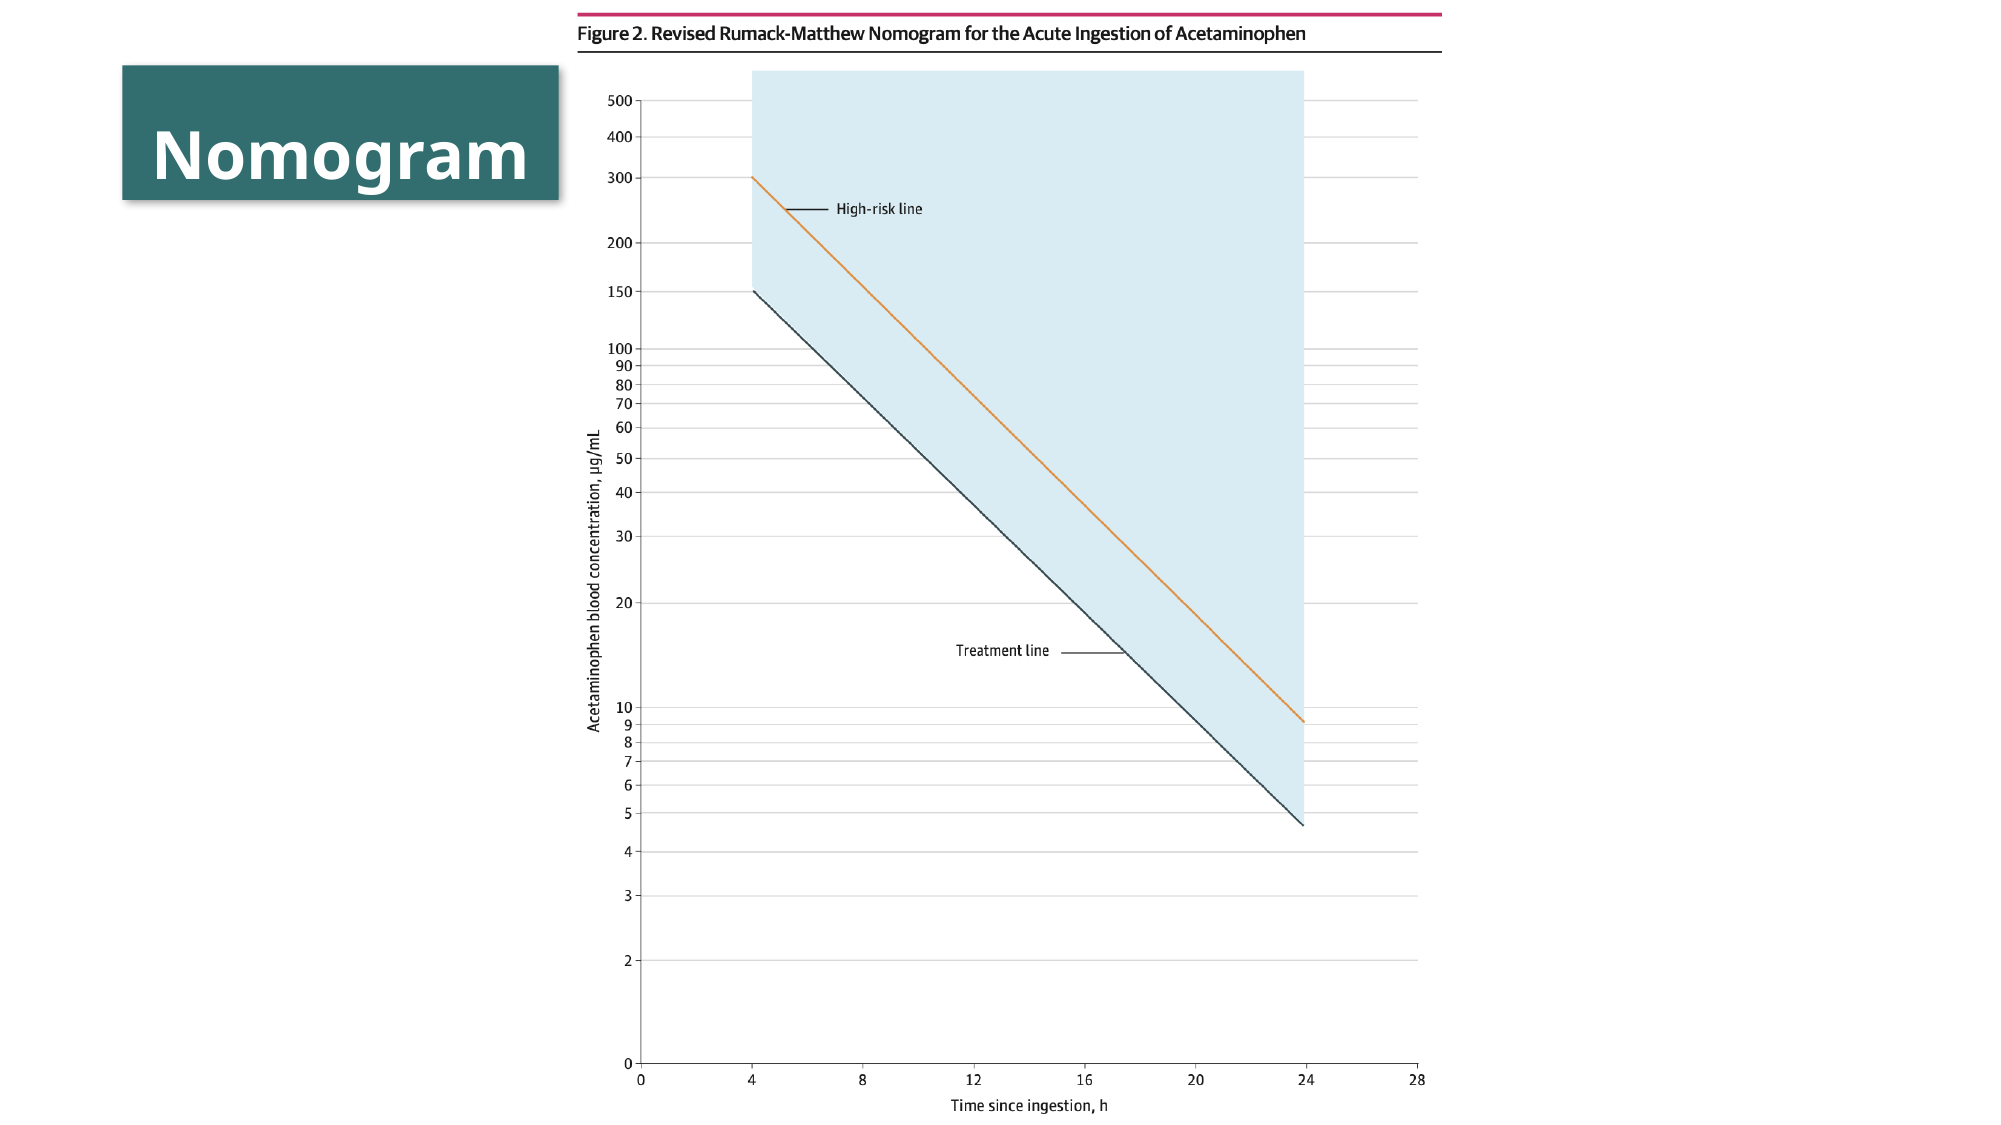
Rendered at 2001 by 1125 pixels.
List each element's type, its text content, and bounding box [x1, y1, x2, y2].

text_box Nomogram [122, 65, 558, 200]
picture [558, 0, 1442, 1125]
